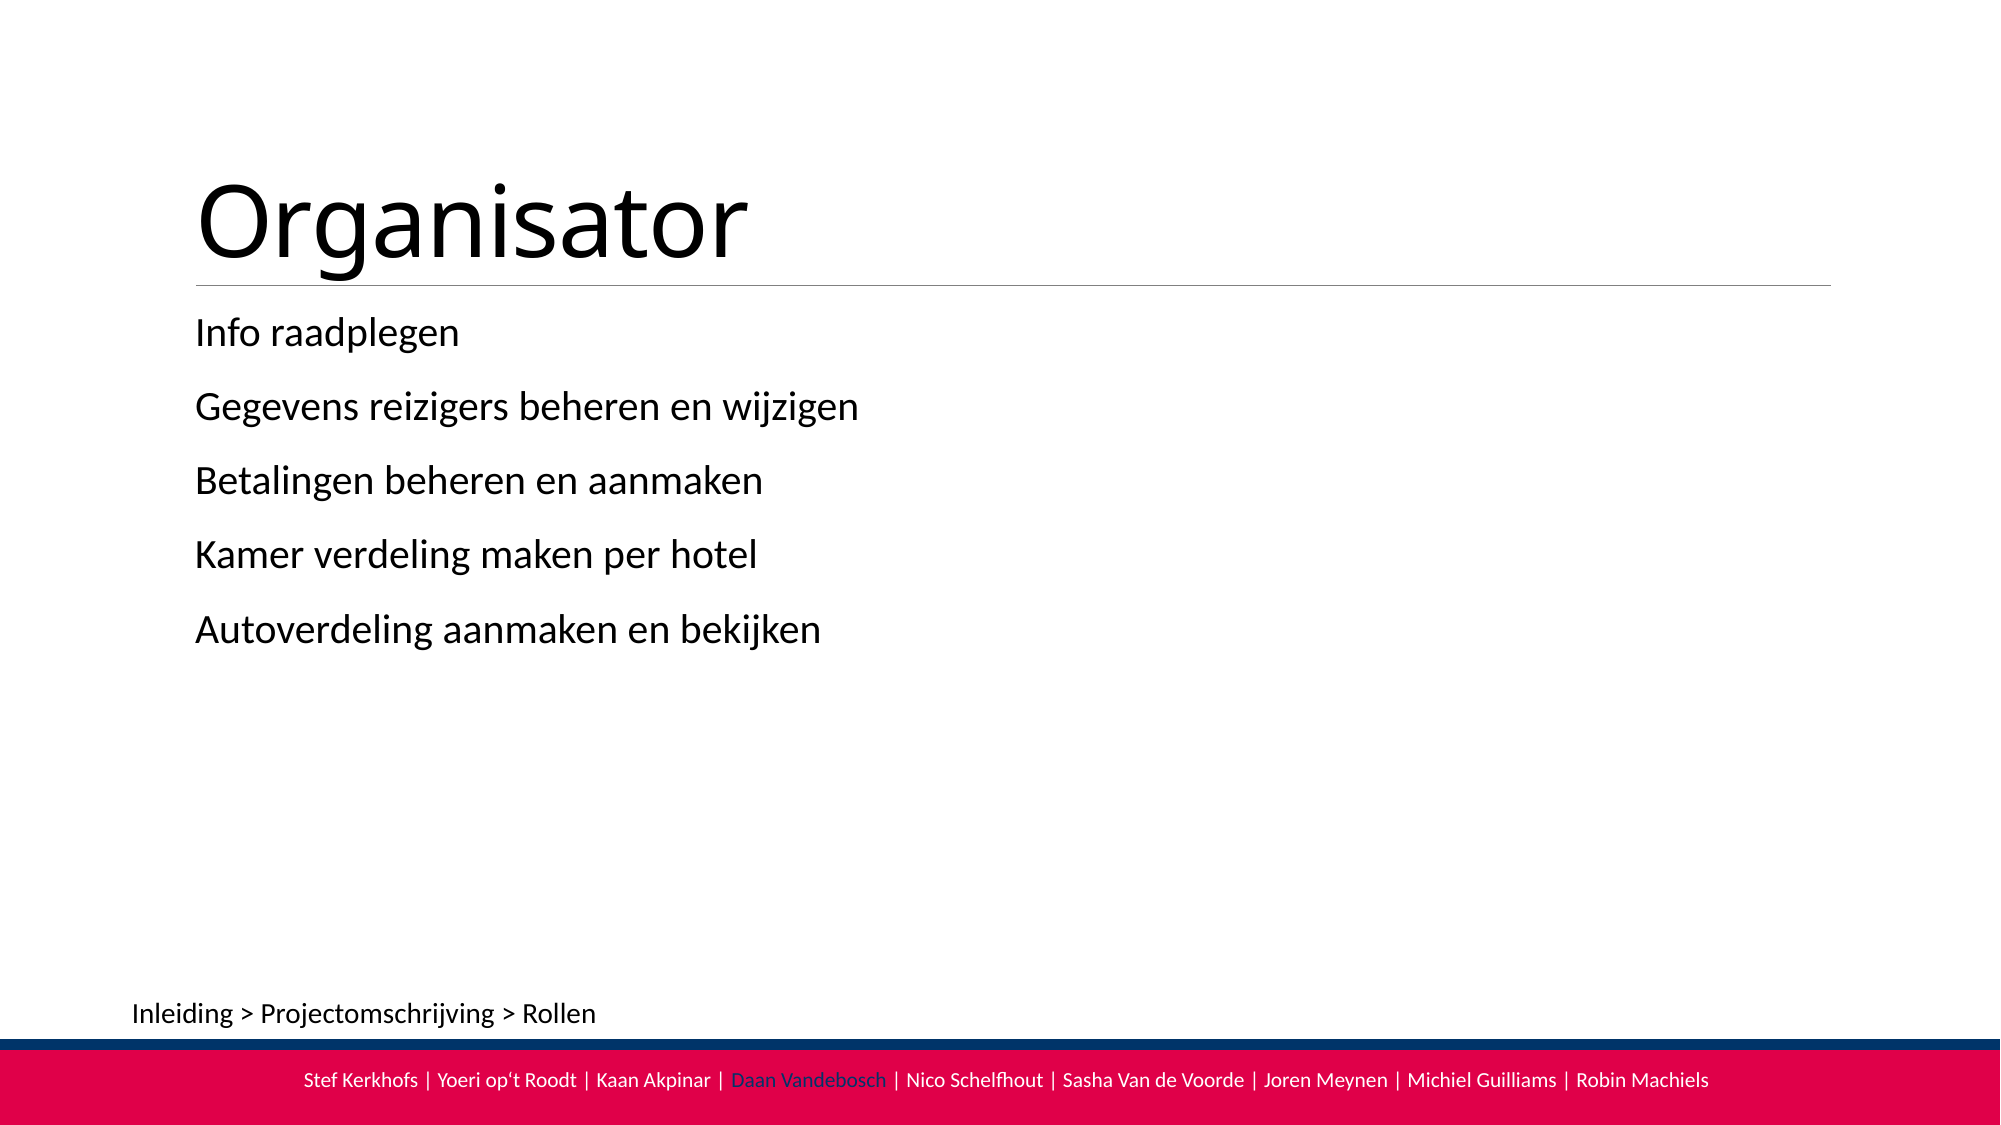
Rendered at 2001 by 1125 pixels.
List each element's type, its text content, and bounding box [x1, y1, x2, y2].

list Info raadplegen Gegevens reizigers beheren en wijzigen Betalingen beheren en aanmaken Kamer verdeling maken per hotel Autoverdeling aanmaken en bekijken [180, 302, 1830, 963]
title Organisator [180, 47, 1830, 285]
text_box Inleiding > Projectomschrijving > Rollen [117, 986, 612, 1037]
text_box Stef Kerkhofs | Yoeri op‘t Roodt | Kaan Akpinar | Daan Vandebosch | Nico Schelfhout | Sasha Van de Voorde | Joren Meynen | Michiel Guilliams | Robin Machiels [179, 1061, 1830, 1112]
